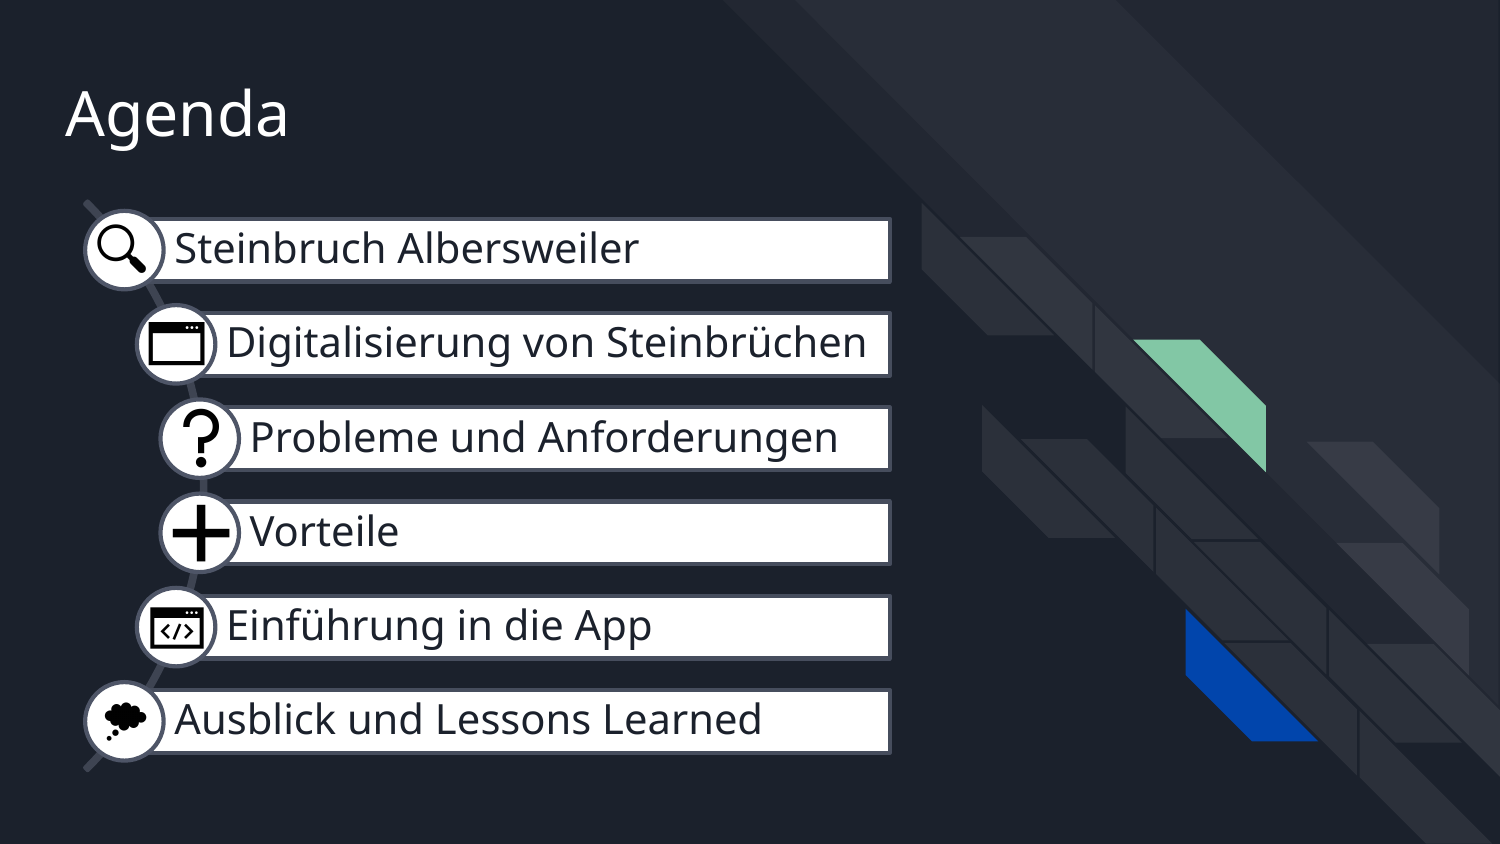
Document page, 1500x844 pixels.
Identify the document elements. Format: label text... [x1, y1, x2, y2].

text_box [75, 187, 898, 785]
picture [163, 400, 239, 477]
picture [167, 499, 235, 567]
picture [100, 696, 151, 747]
text_box Agenda [50, 59, 1205, 140]
picture [145, 596, 210, 660]
picture [92, 219, 151, 278]
picture [142, 310, 210, 377]
